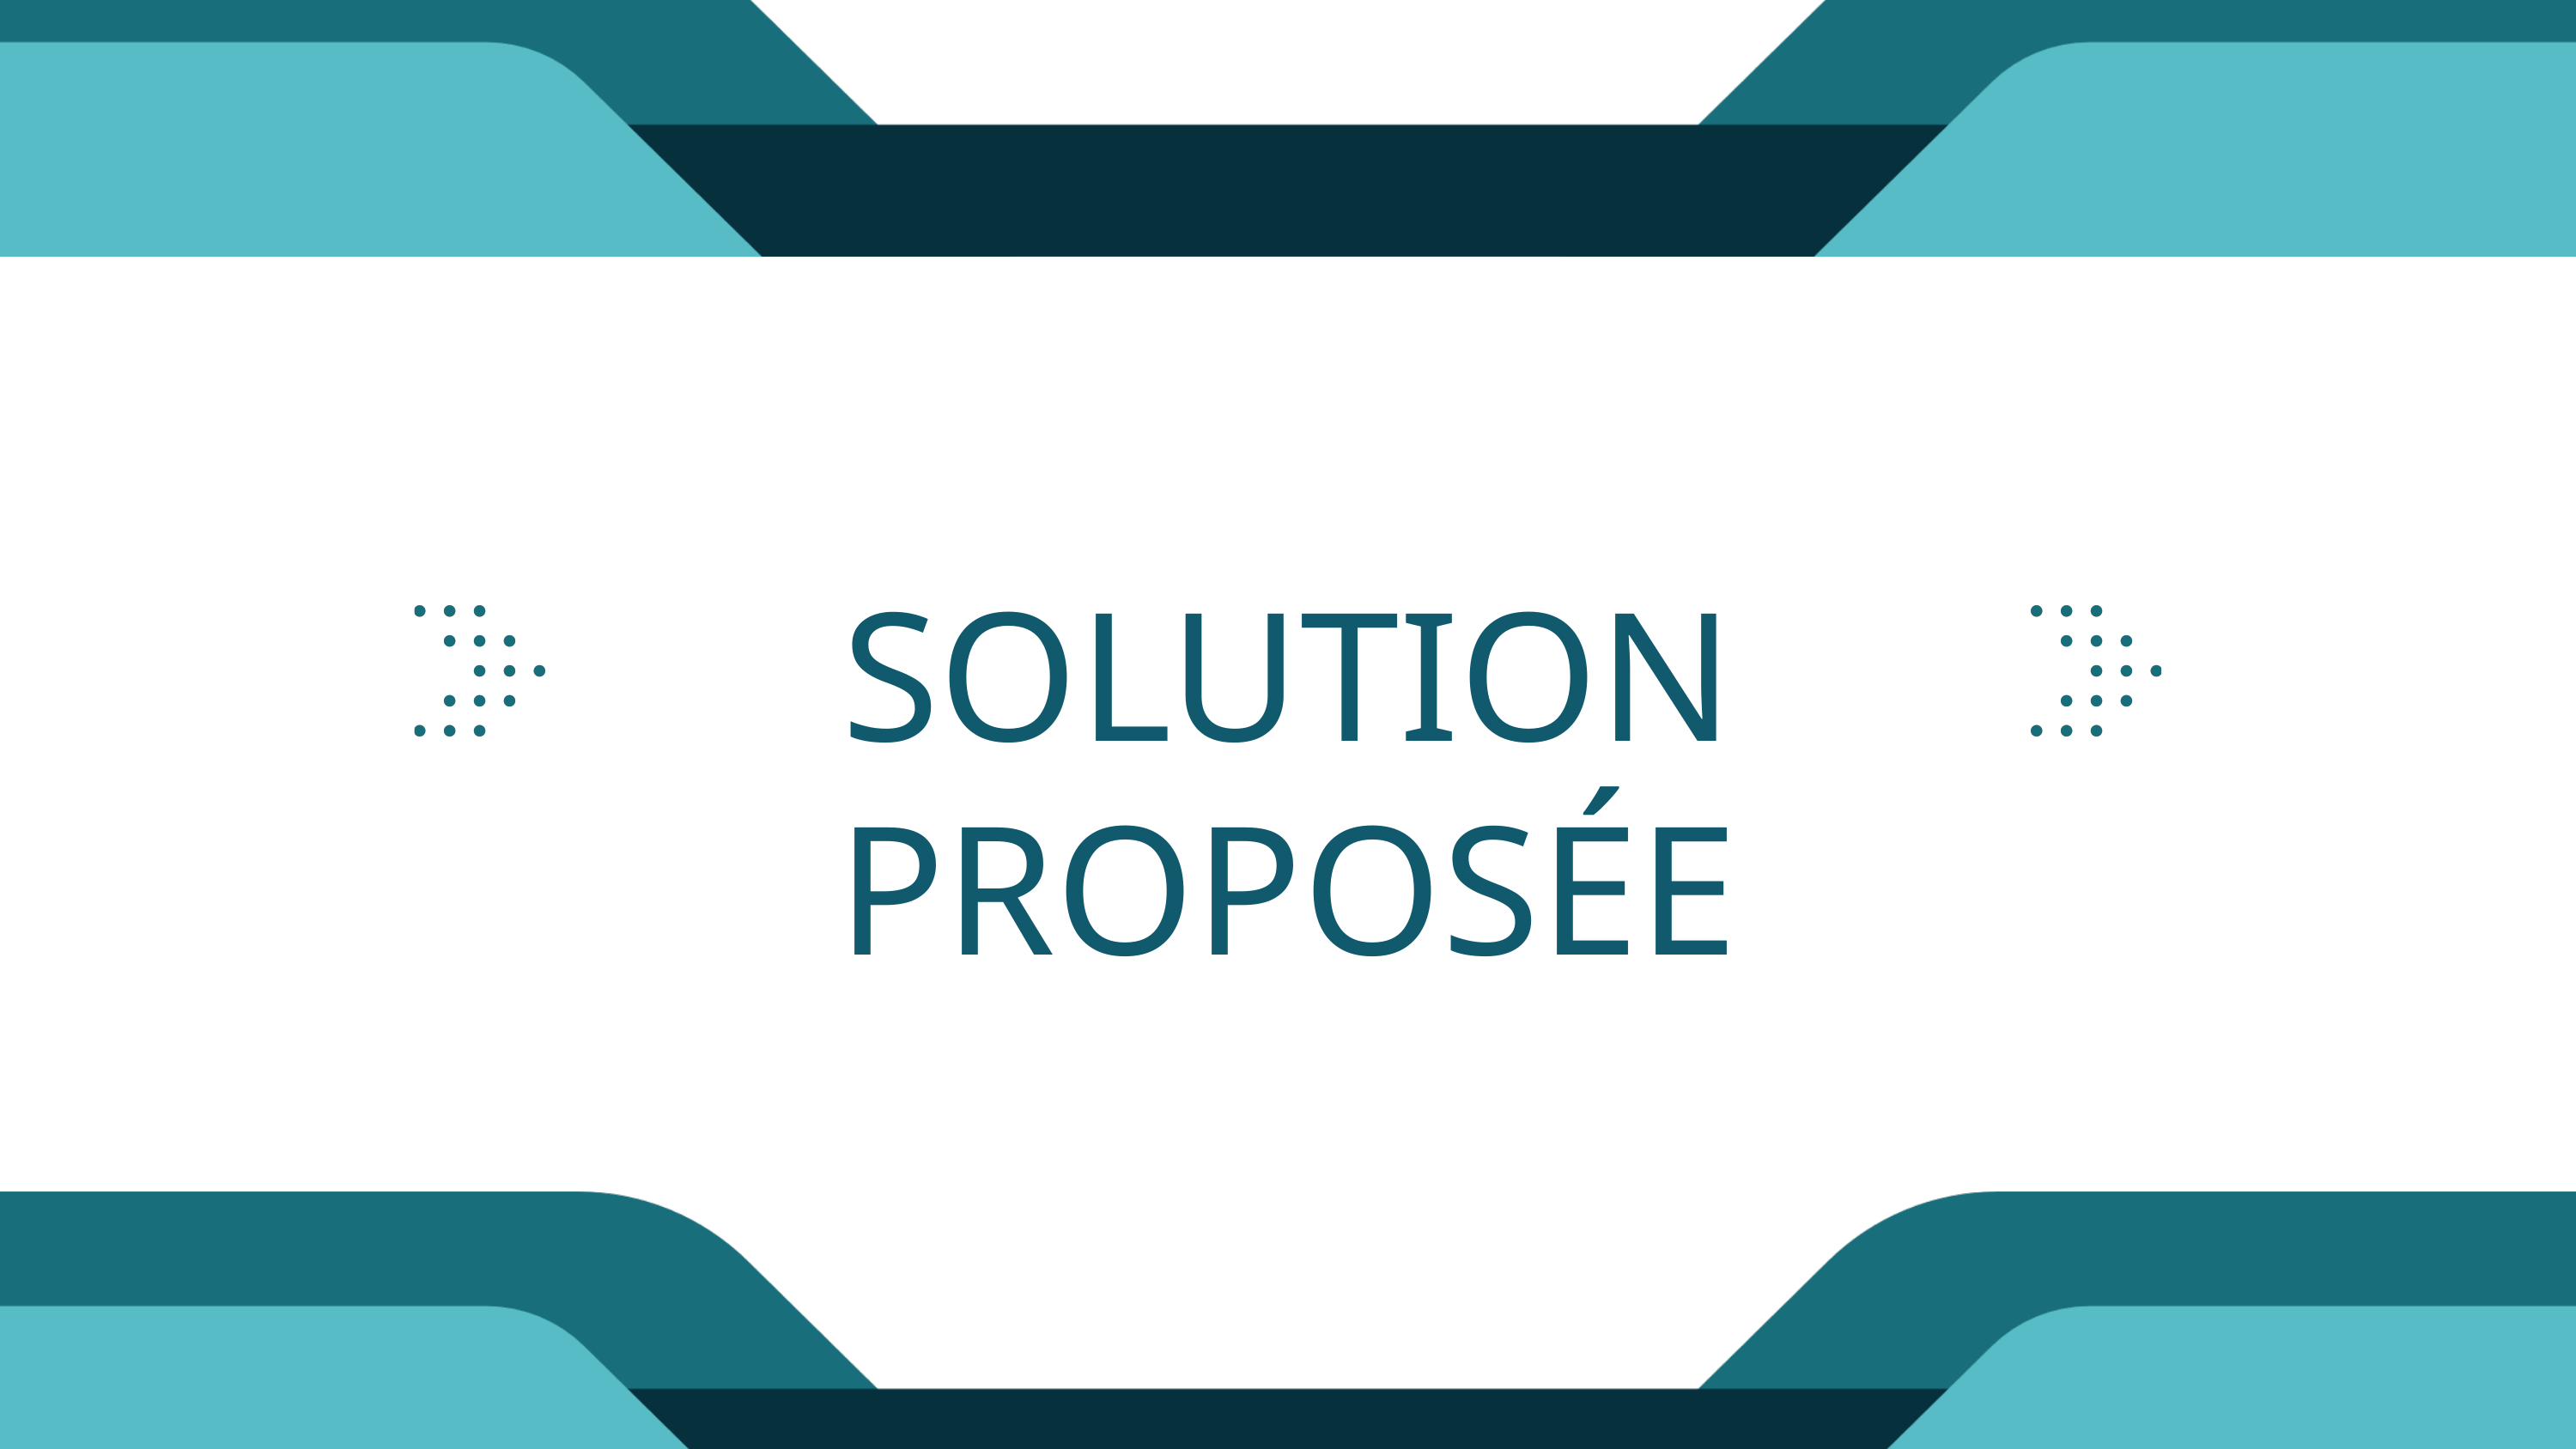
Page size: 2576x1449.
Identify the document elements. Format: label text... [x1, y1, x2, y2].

text_box SOLUTION PROPOSÉE [609, 563, 1967, 991]
text_box [0, 1191, 2576, 1449]
text_box [0, 0, 2576, 257]
text_box [2030, 605, 2162, 737]
text_box [414, 605, 545, 737]
